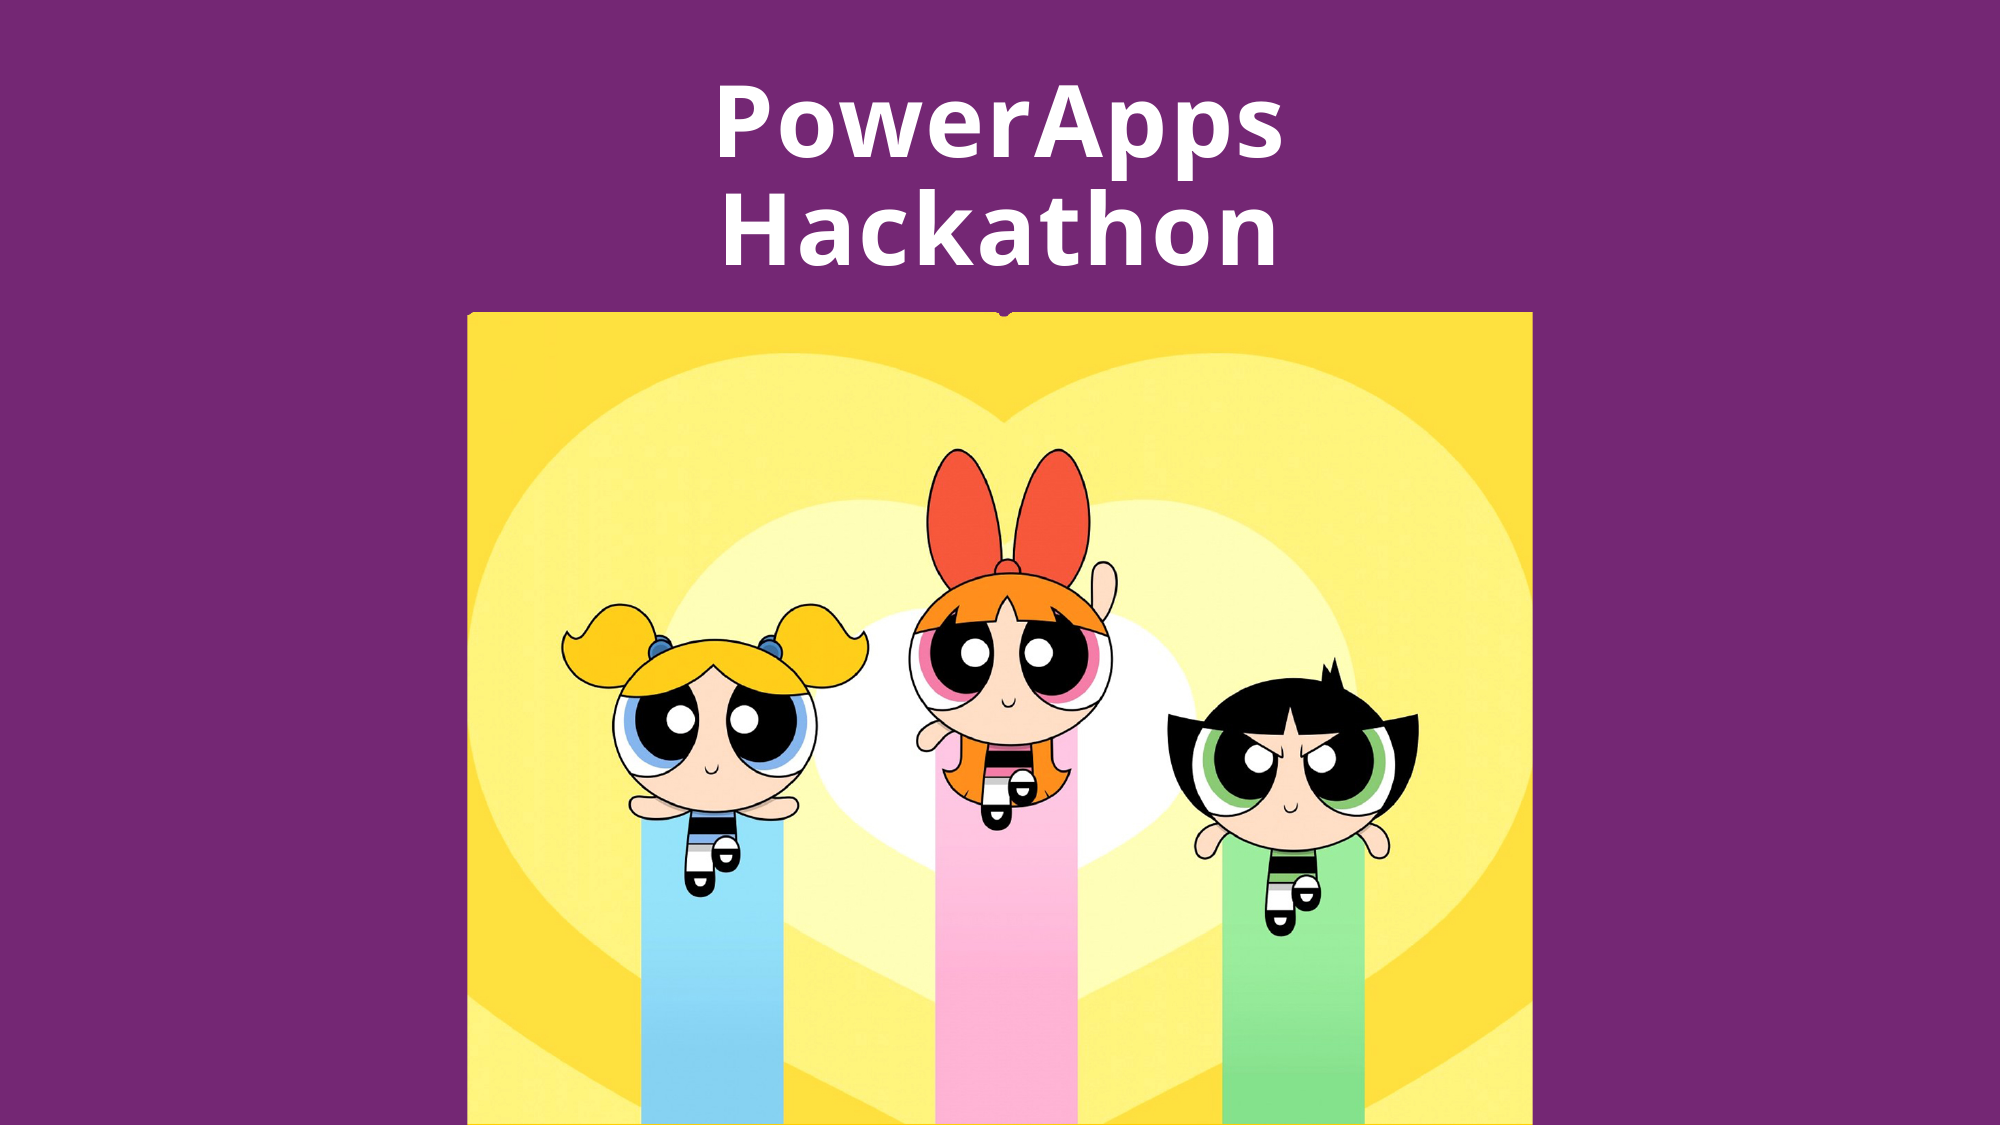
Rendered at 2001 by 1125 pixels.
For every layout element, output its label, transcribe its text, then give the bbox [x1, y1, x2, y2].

picture [467, 204, 1533, 1125]
text_box PowerApps Hackathon [404, 47, 1596, 312]
